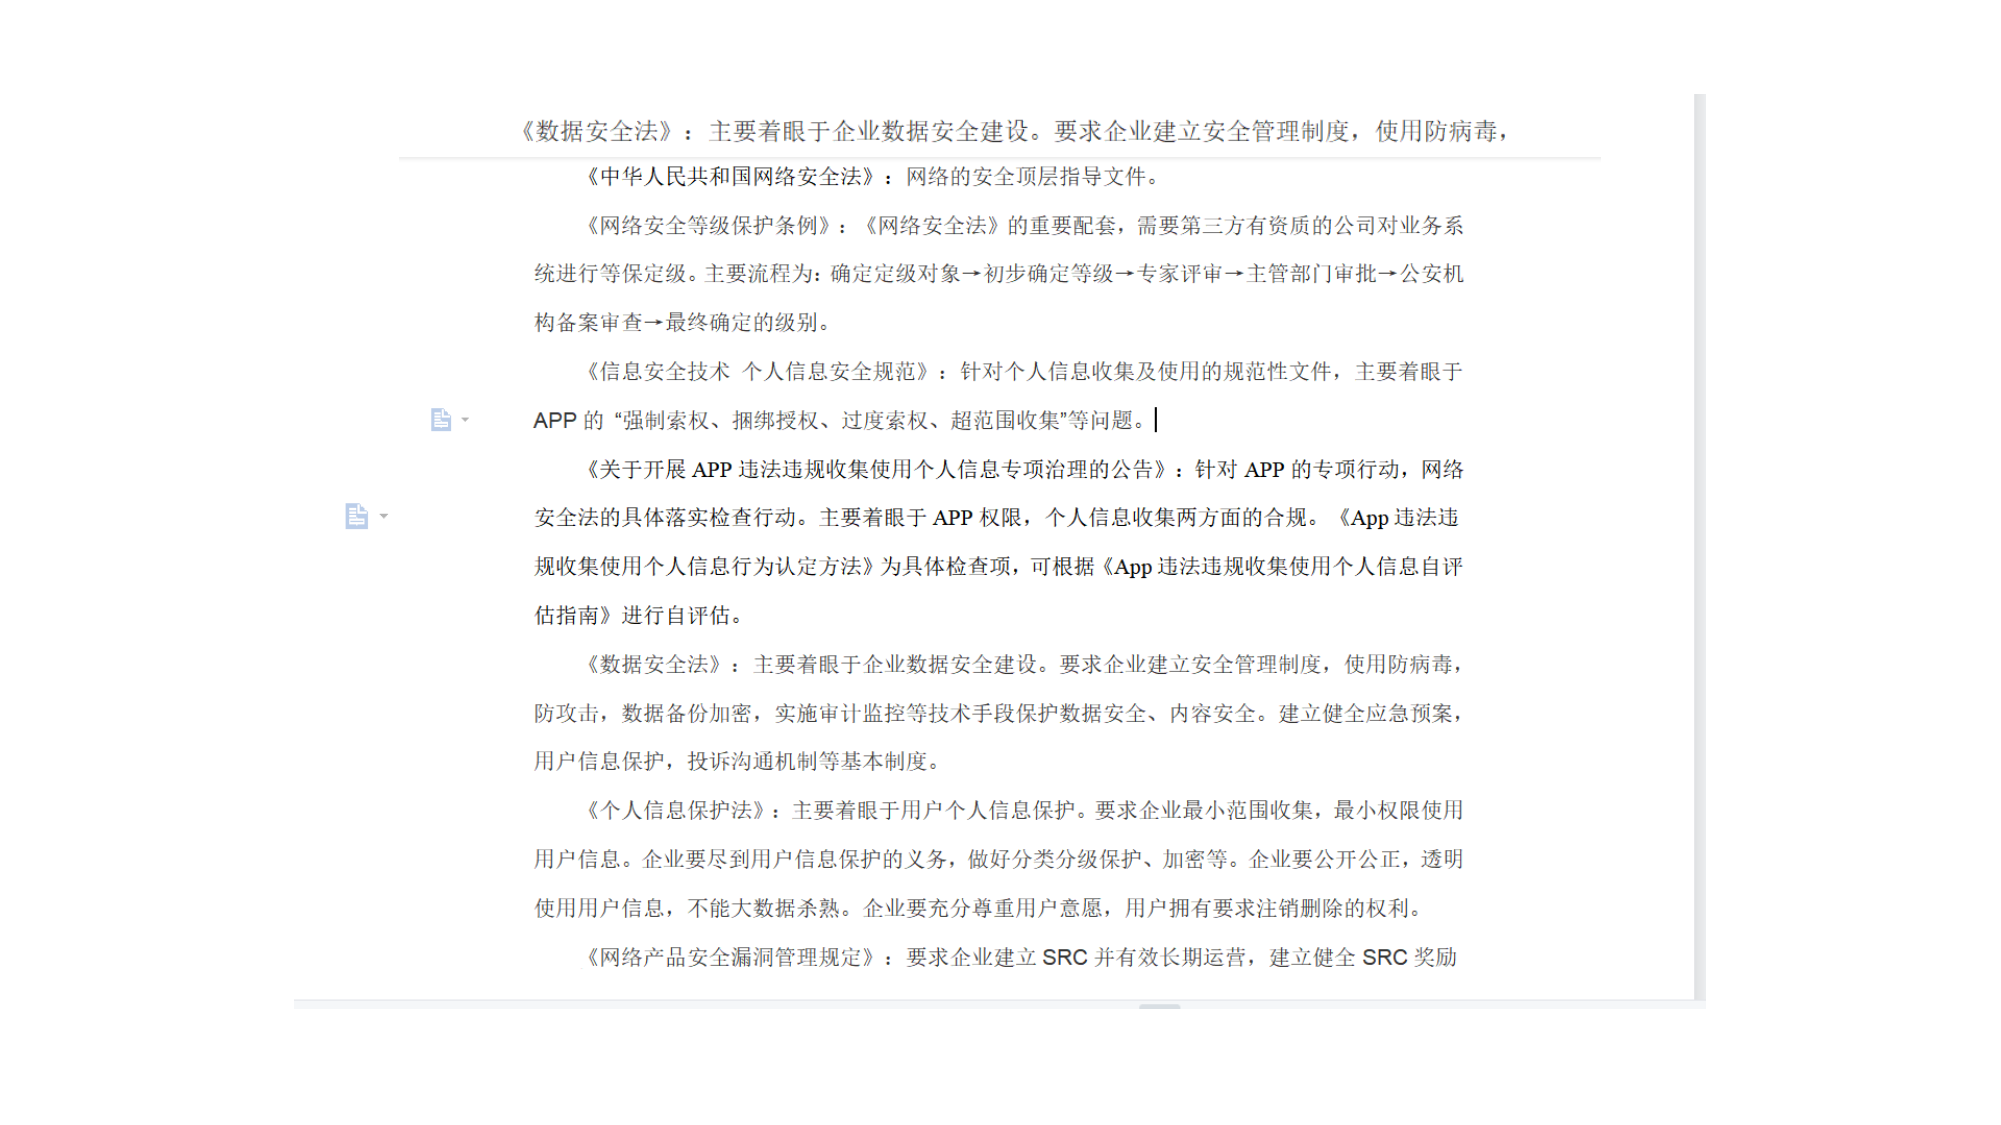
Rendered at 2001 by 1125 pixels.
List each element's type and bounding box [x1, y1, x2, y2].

picture [294, 94, 1706, 1009]
